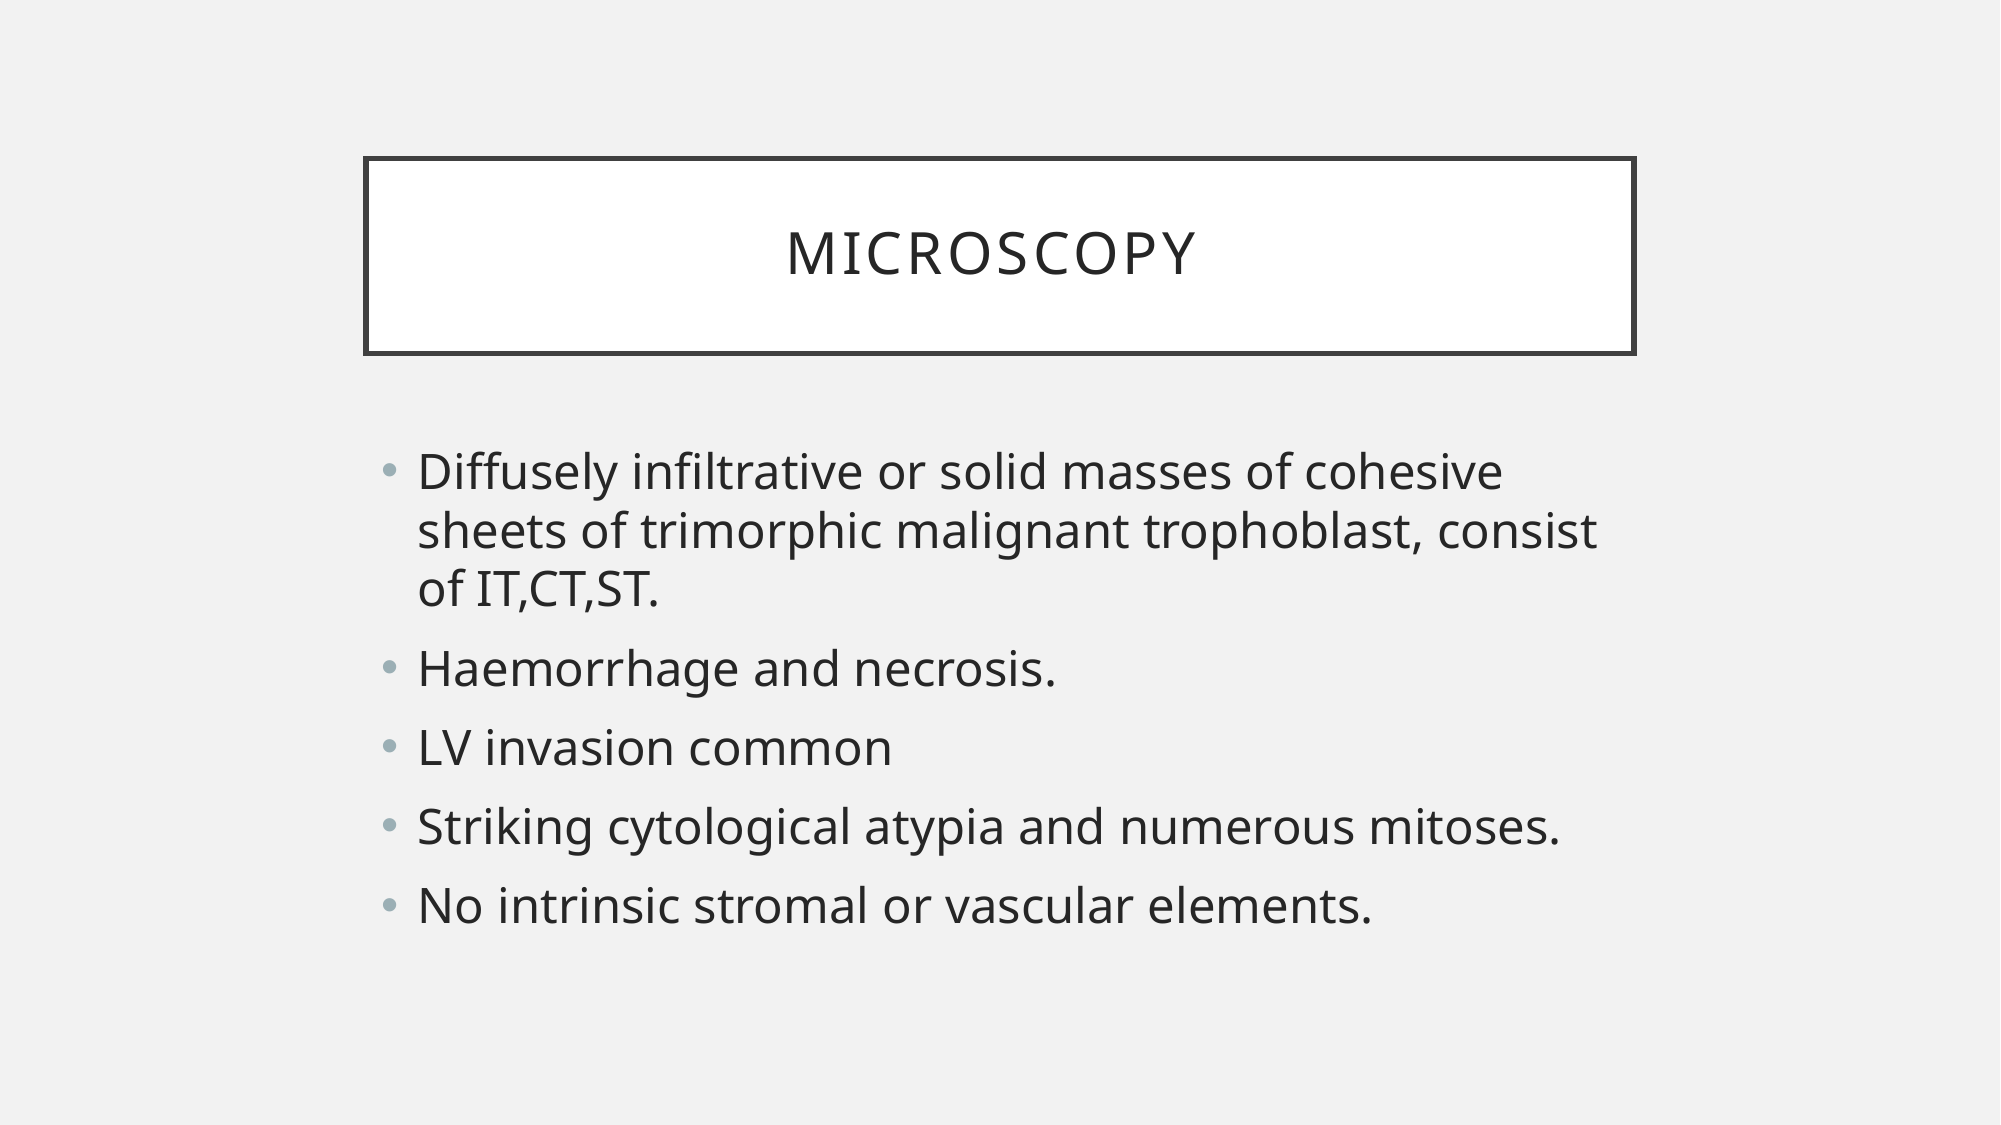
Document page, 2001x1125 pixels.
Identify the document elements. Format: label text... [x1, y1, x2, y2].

title Microscopy [363, 156, 1637, 356]
list Diffusely infiltrative or solid masses of cohesive sheets of trimorphic malignant trophoblast, consist of IT,CT,ST. Haemorrhage and necrosis. LV invasion common Striking cytological atypia and numerous mitoses. No intrinsic stromal or vascular elements. [366, 432, 1634, 942]
